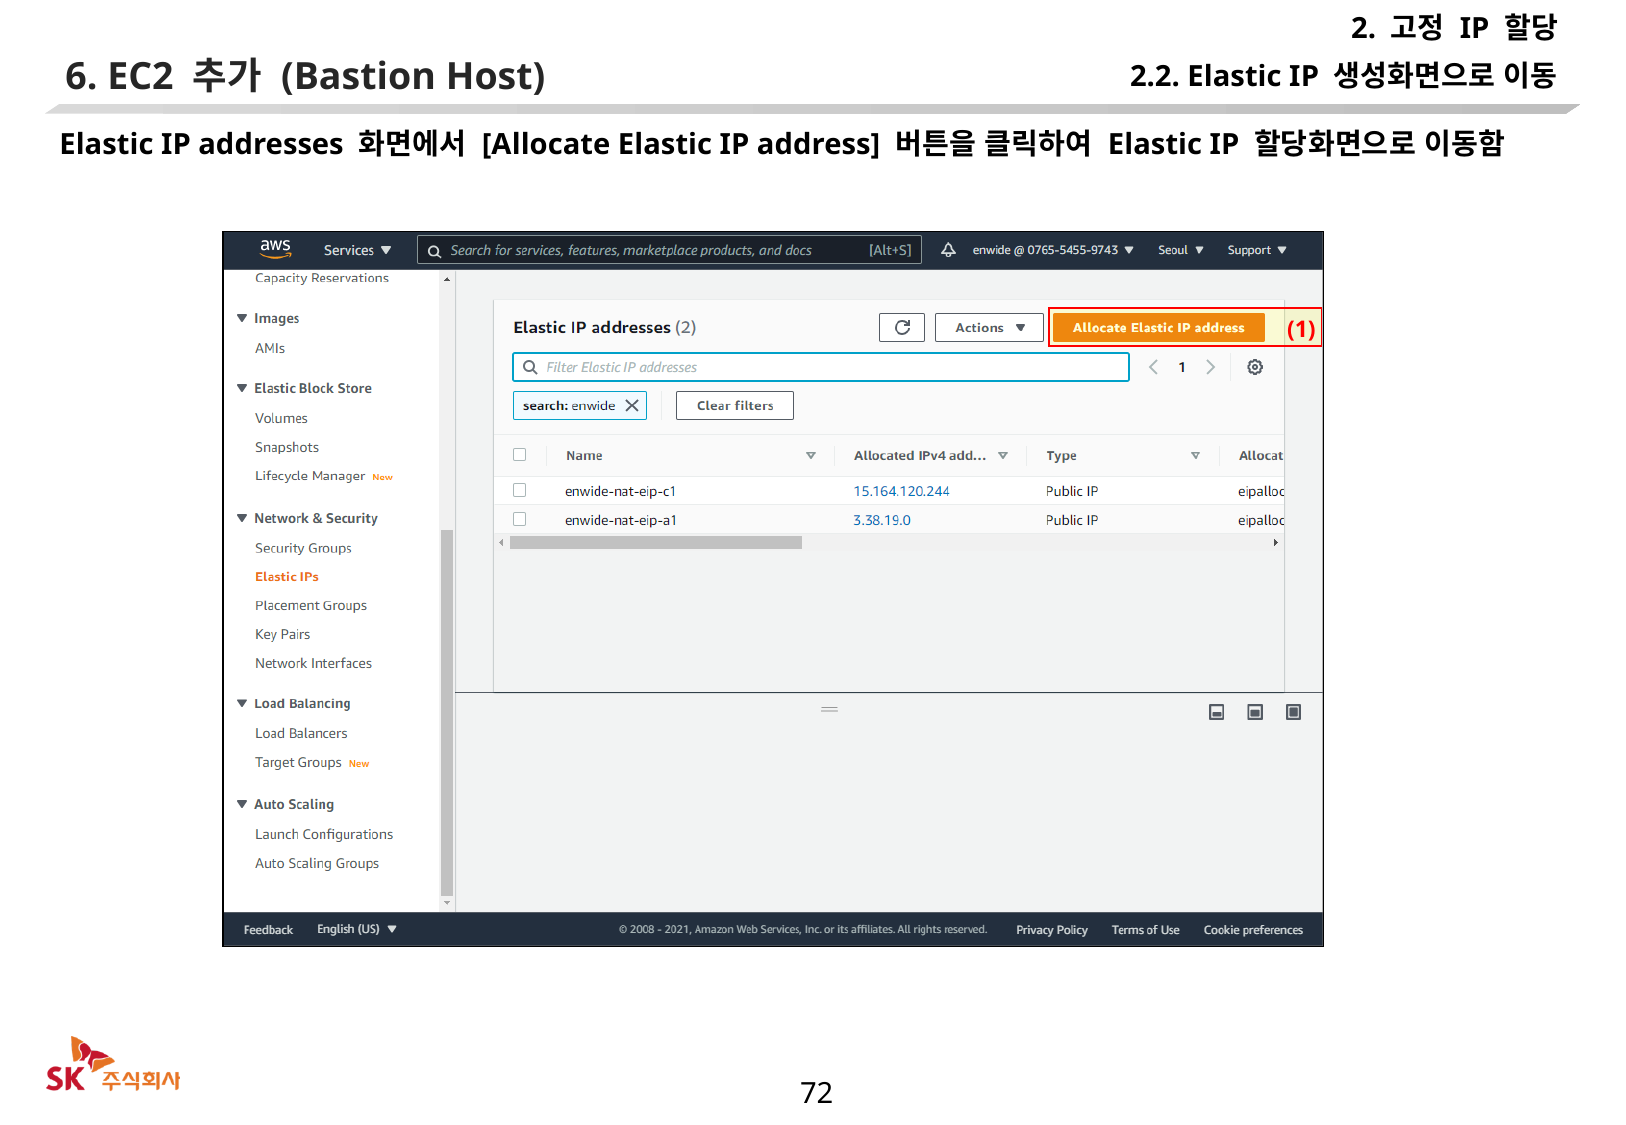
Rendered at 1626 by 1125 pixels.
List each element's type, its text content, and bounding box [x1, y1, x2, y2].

list 2. 고정 IP 할당 2.2. Elastic IP 생성화면으로 이동 [941, 0, 1569, 103]
text_box Elastic IP addresses 화면에서 [Allocate Elastic IP address] 버튼을 클릭하여 Elastic IP 할당화면으로 이동함 [44, 117, 1581, 247]
picture [46, 1036, 180, 1094]
text_box 6. EC2 추가 (Bastion Host) [50, 49, 562, 105]
picture [223, 231, 1324, 947]
